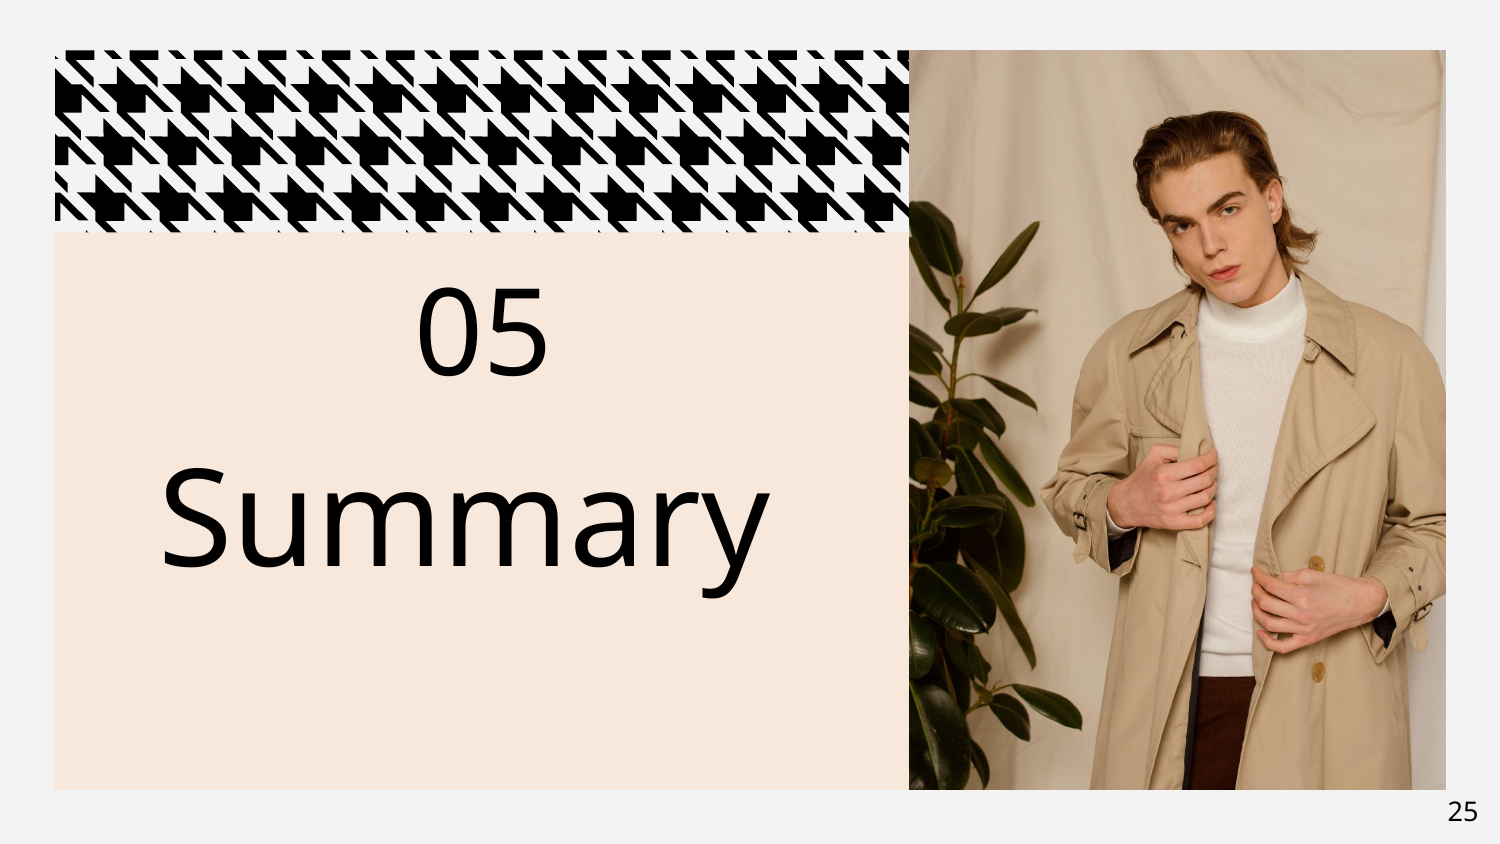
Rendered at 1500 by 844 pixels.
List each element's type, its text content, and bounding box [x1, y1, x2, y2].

picture [908, 49, 1447, 790]
title Summary [143, 416, 825, 608]
text_box 05 [237, 239, 730, 415]
slide_number ‹#› [1403, 779, 1494, 844]
